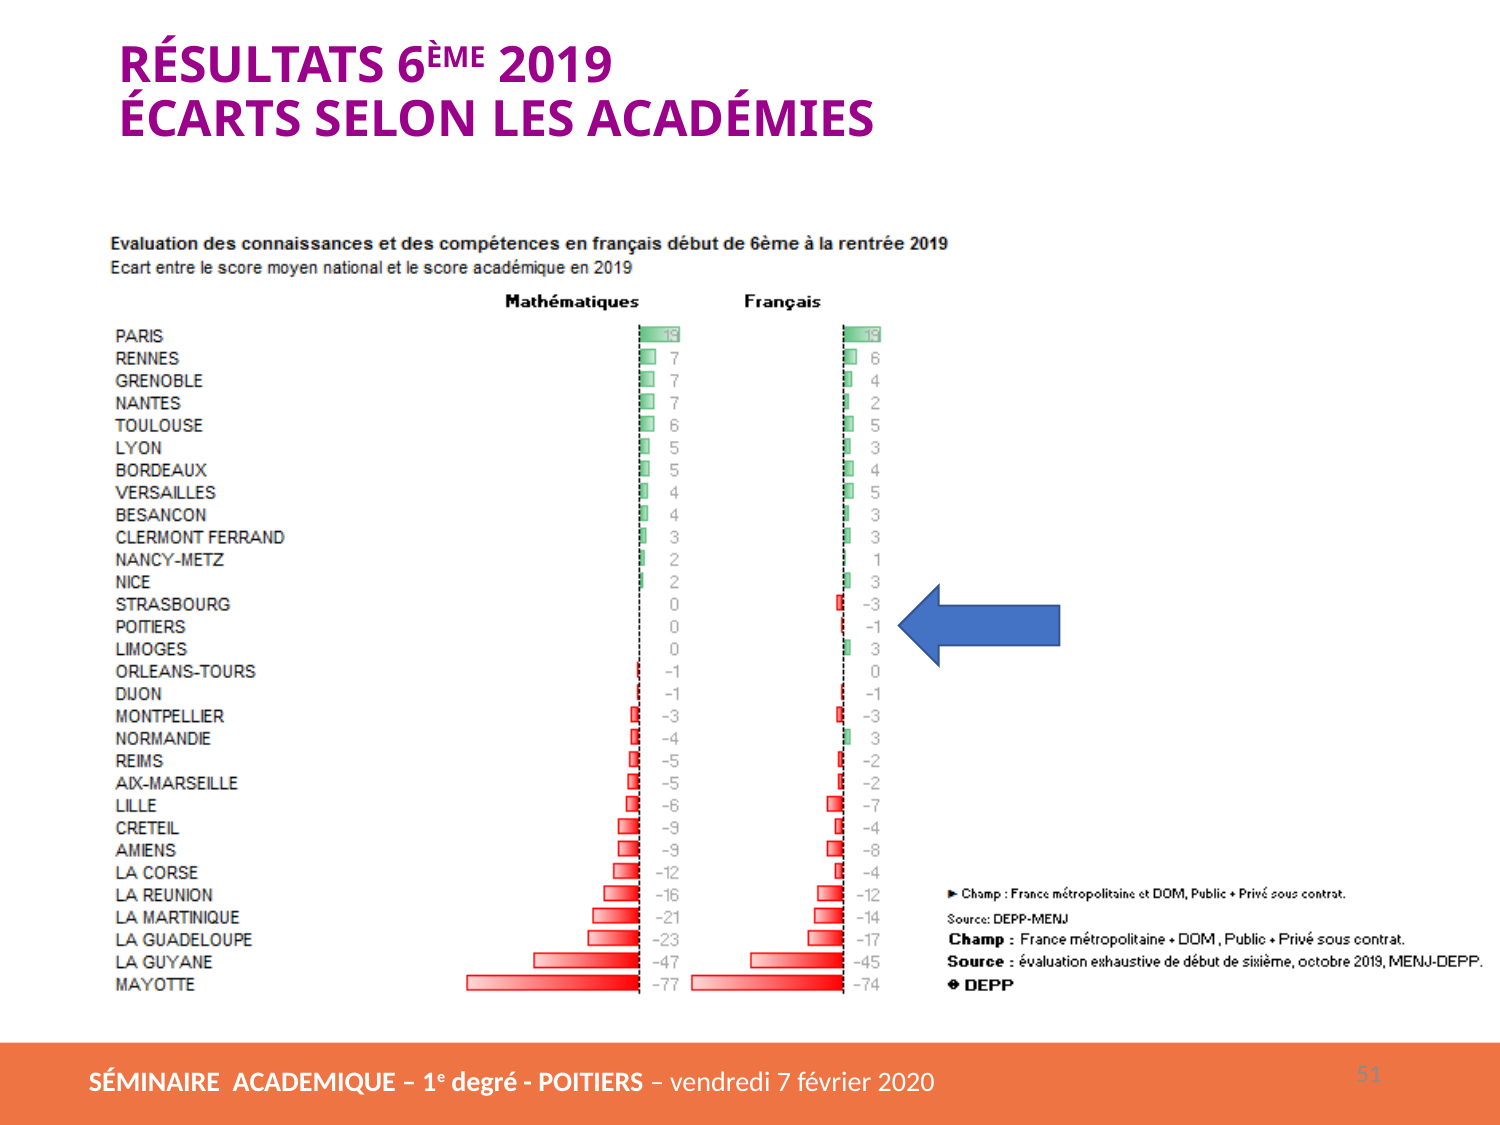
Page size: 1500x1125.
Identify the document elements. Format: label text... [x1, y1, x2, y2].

text_box Résultats 6ème 2019 écarts selon les académies [103, 0, 1397, 187]
slide_number 52 [1059, 1042, 1397, 1103]
picture [103, 226, 1500, 999]
